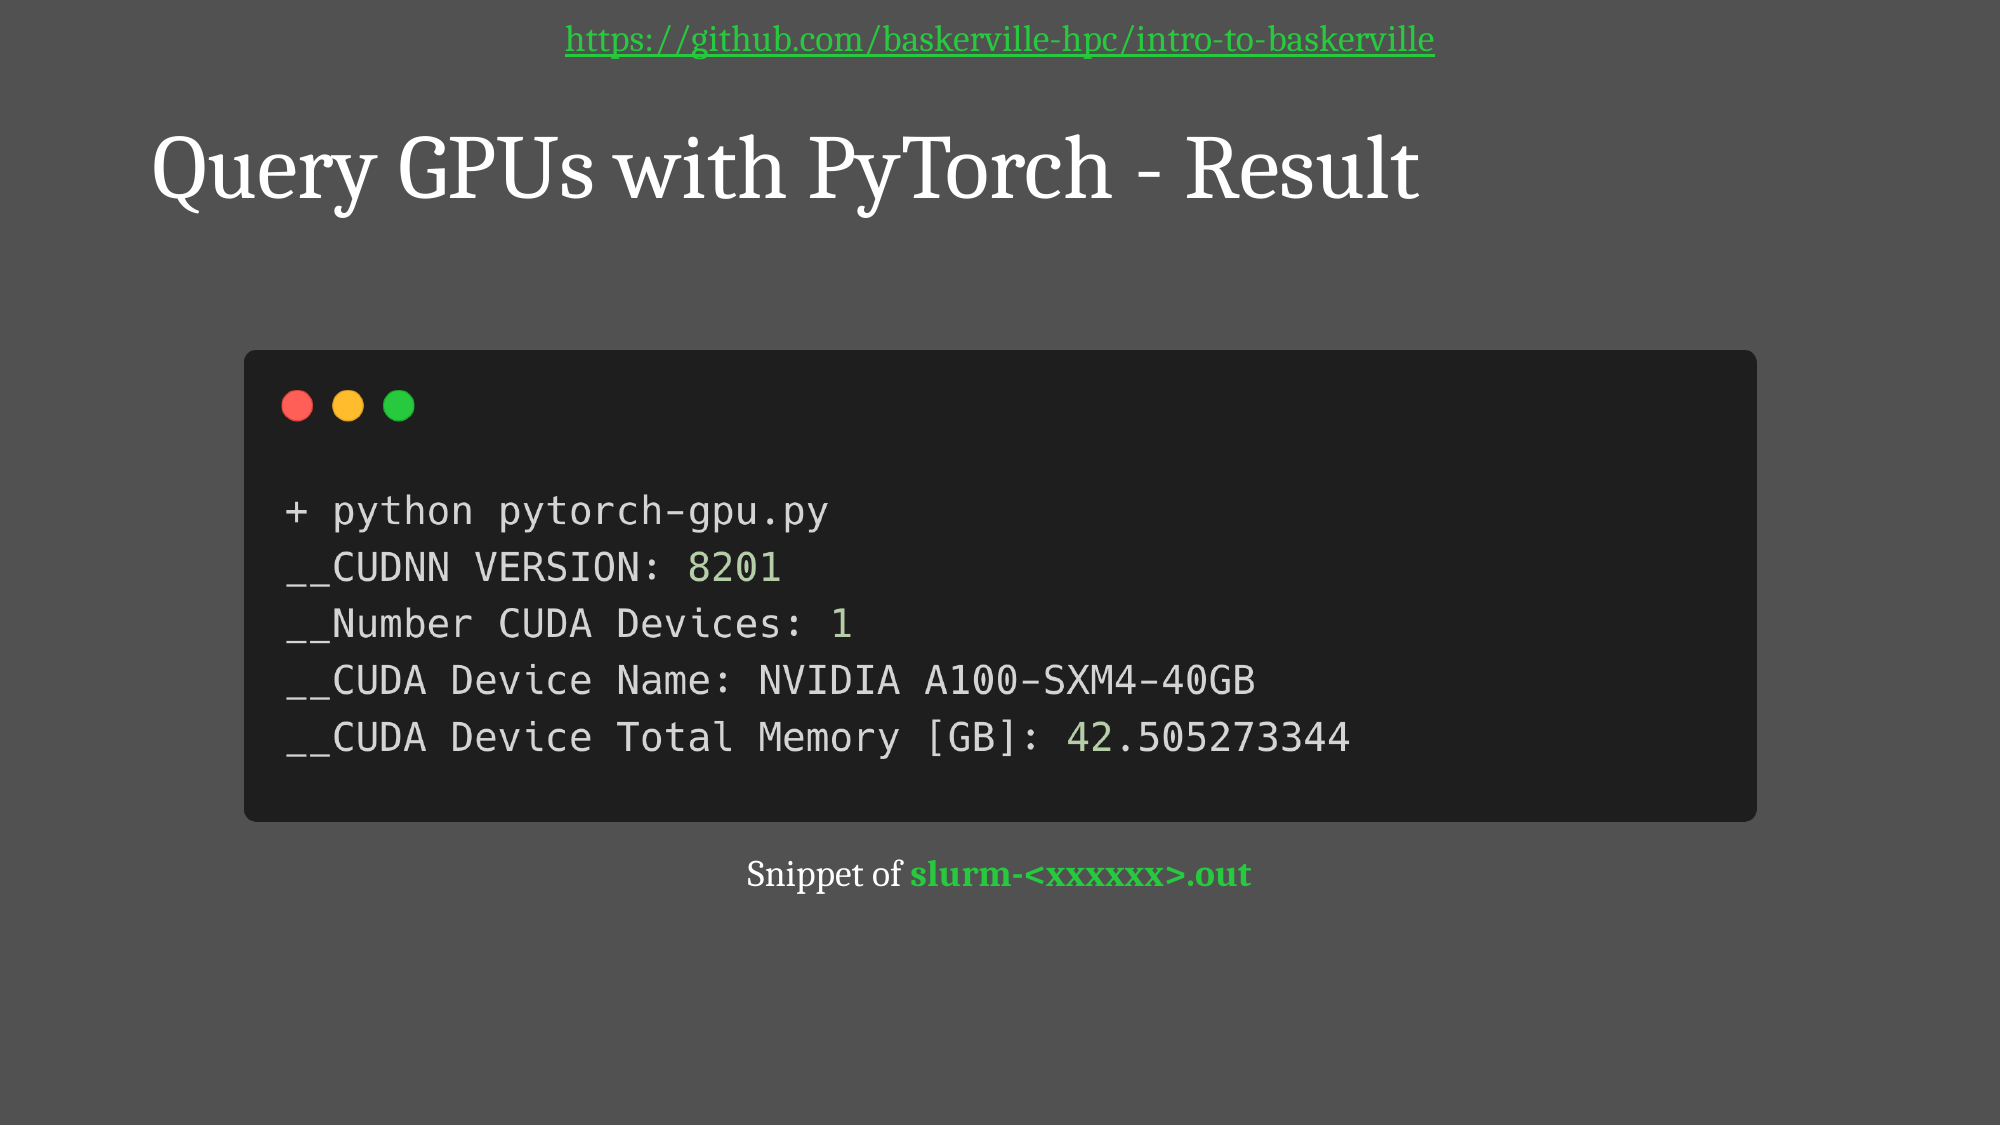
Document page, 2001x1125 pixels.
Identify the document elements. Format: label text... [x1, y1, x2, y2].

text_box https://github.com/baskerville-hpc/intro-to-baskerville [550, 6, 1450, 67]
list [137, 253, 1863, 918]
title Query GPUs with PyTorch - Result [137, 59, 1863, 253]
